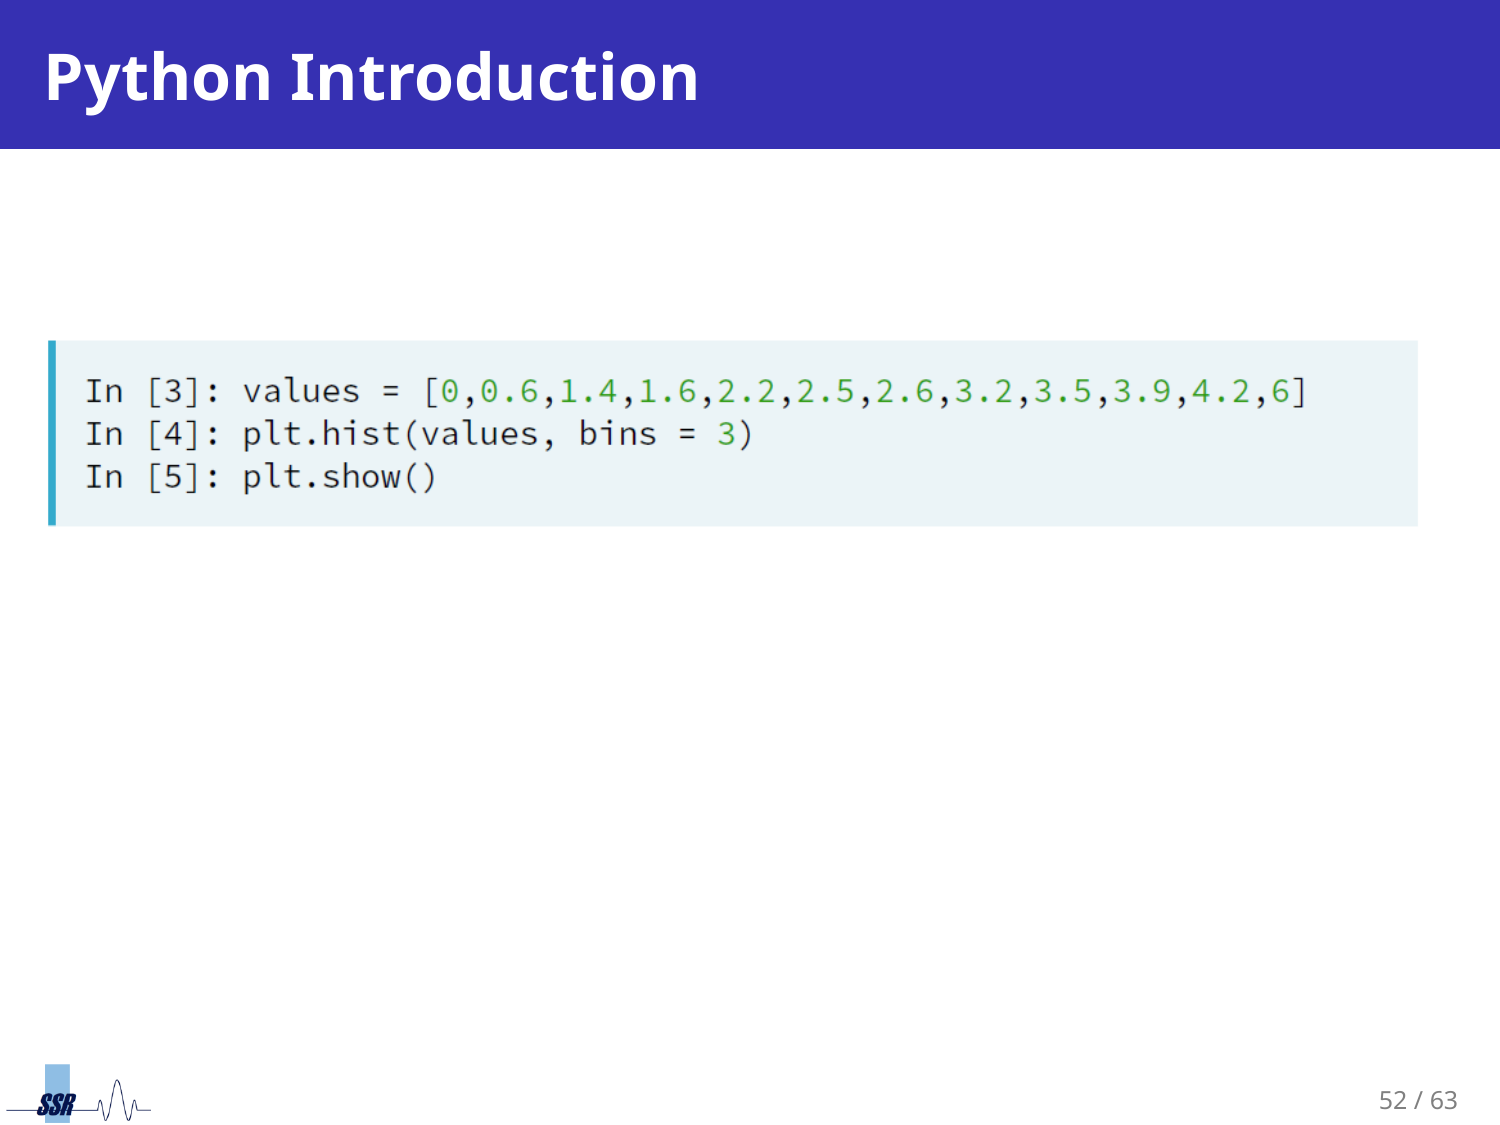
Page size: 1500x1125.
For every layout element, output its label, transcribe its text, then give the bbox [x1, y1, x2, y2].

title Python Introduction [0, 0, 1500, 151]
picture [29, 325, 1471, 551]
picture [1, 1062, 151, 1125]
